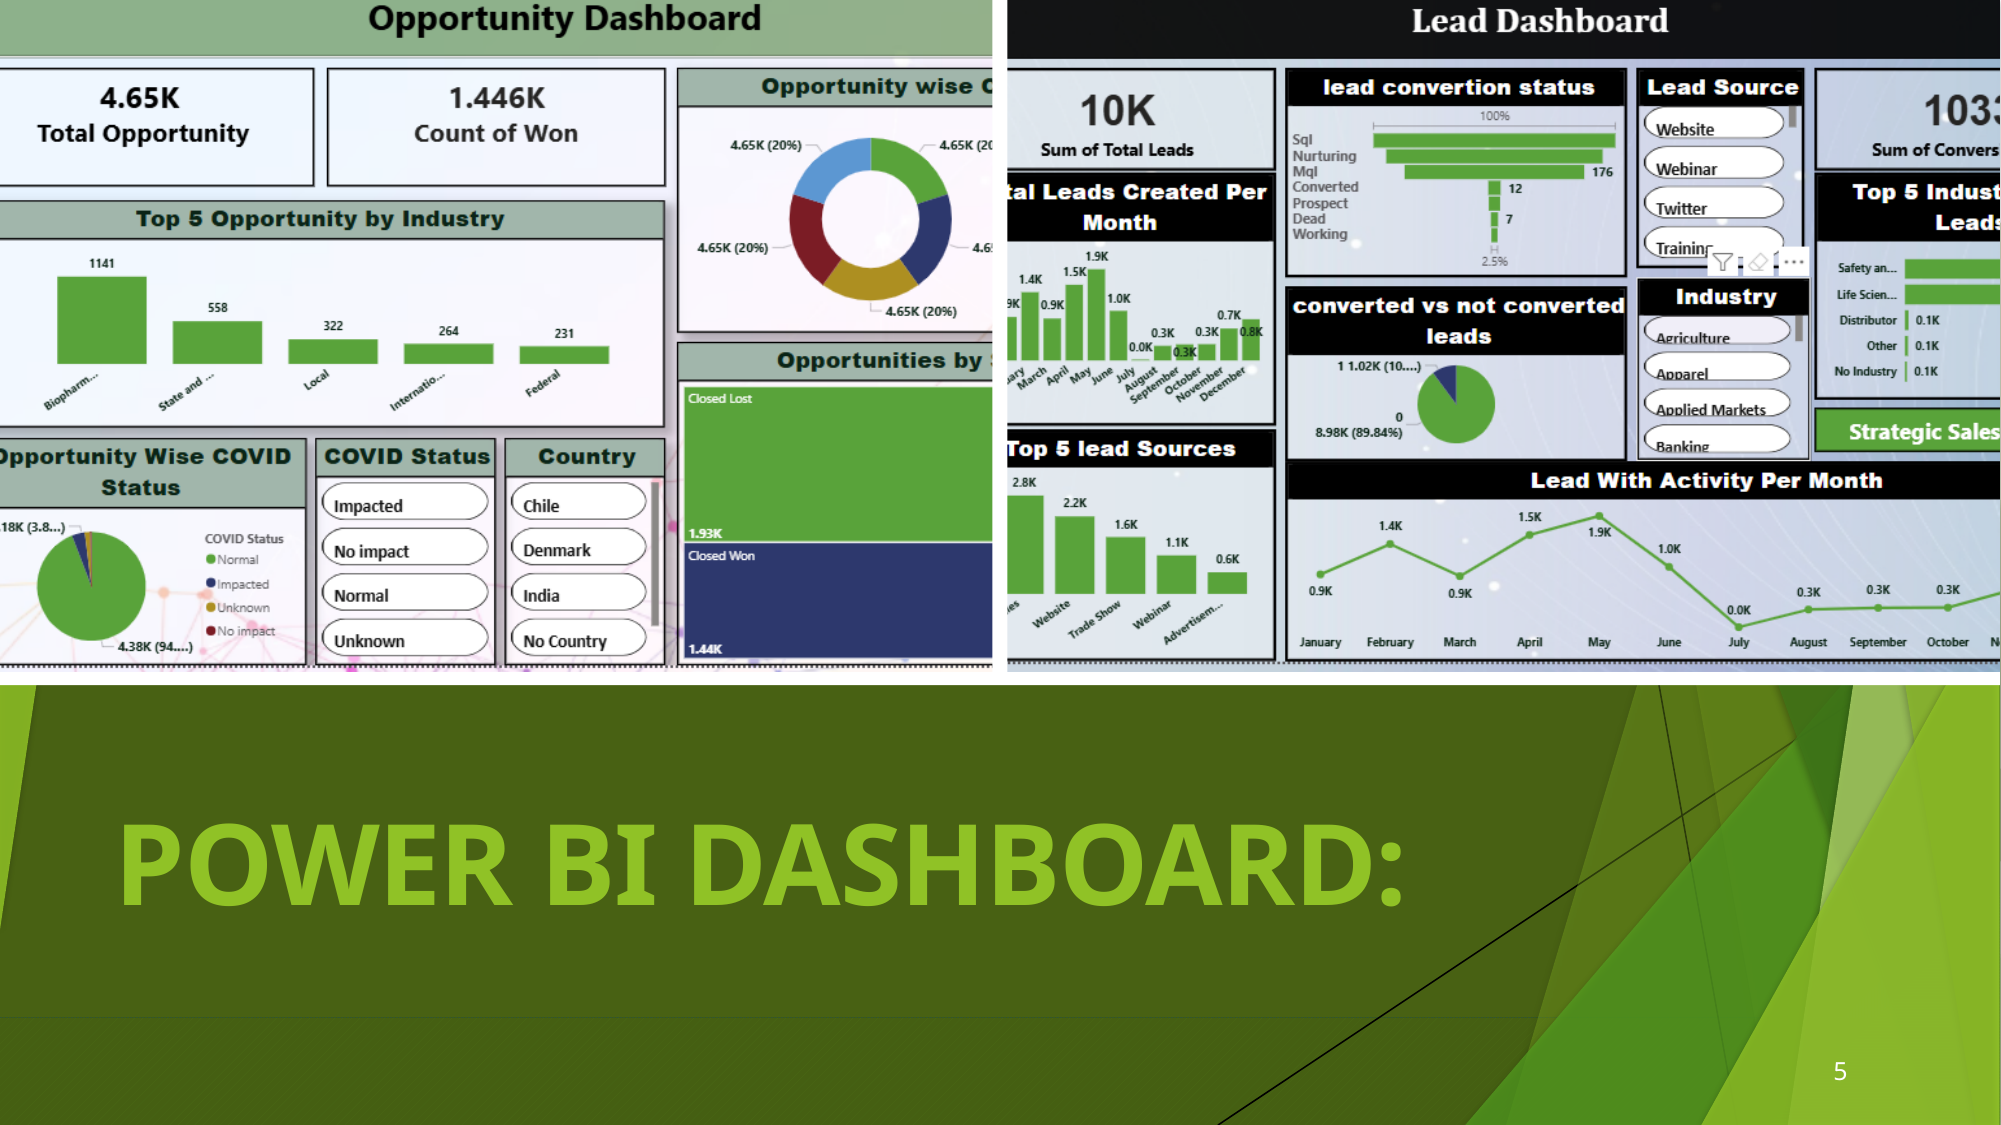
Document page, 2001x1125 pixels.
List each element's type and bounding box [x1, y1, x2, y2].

picture [1006, 0, 2000, 672]
picture [0, 0, 993, 672]
text_box [0, 0, 2000, 1125]
